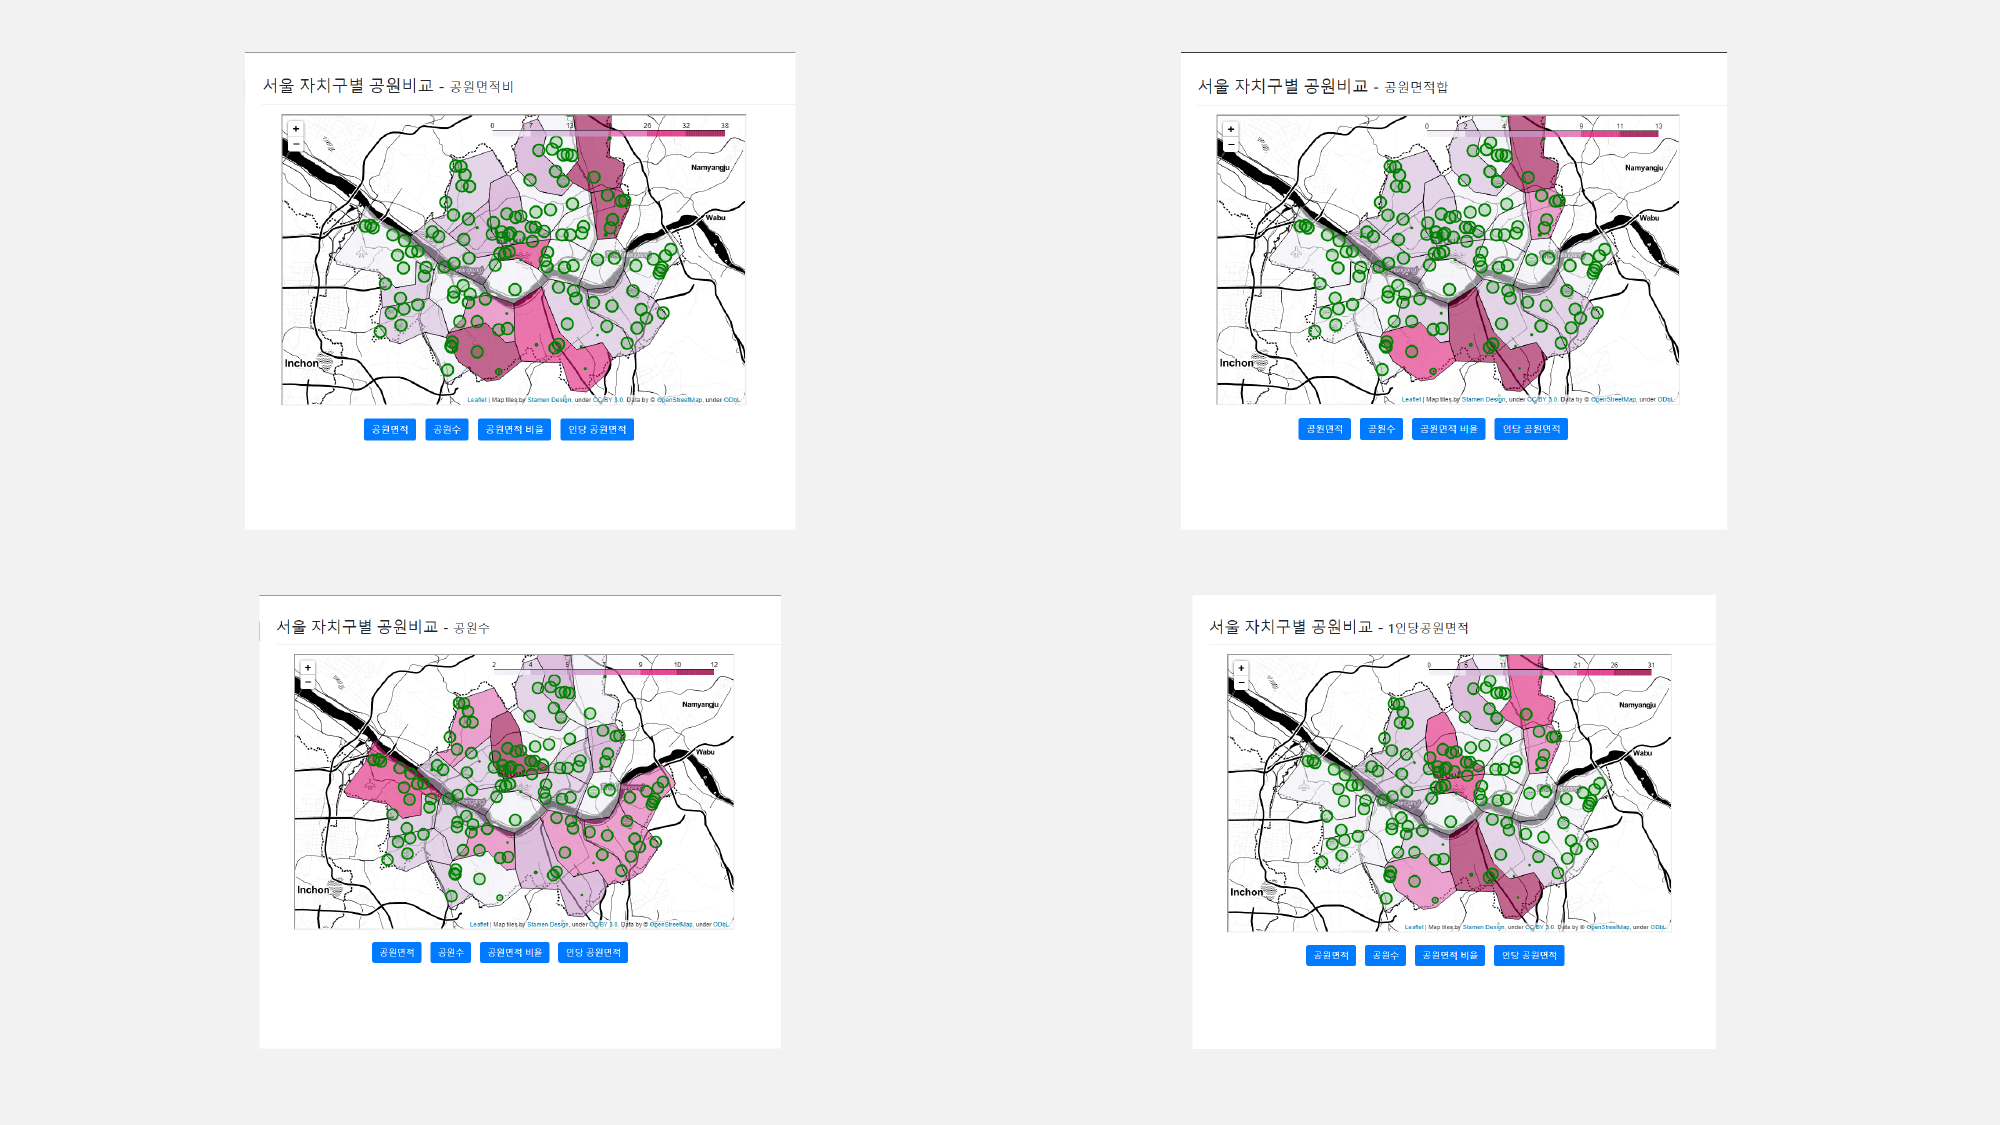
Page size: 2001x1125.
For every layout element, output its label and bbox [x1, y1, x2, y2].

picture [1192, 595, 1716, 1049]
picture [1181, 52, 1728, 530]
picture [244, 52, 796, 530]
picture [259, 595, 781, 1049]
